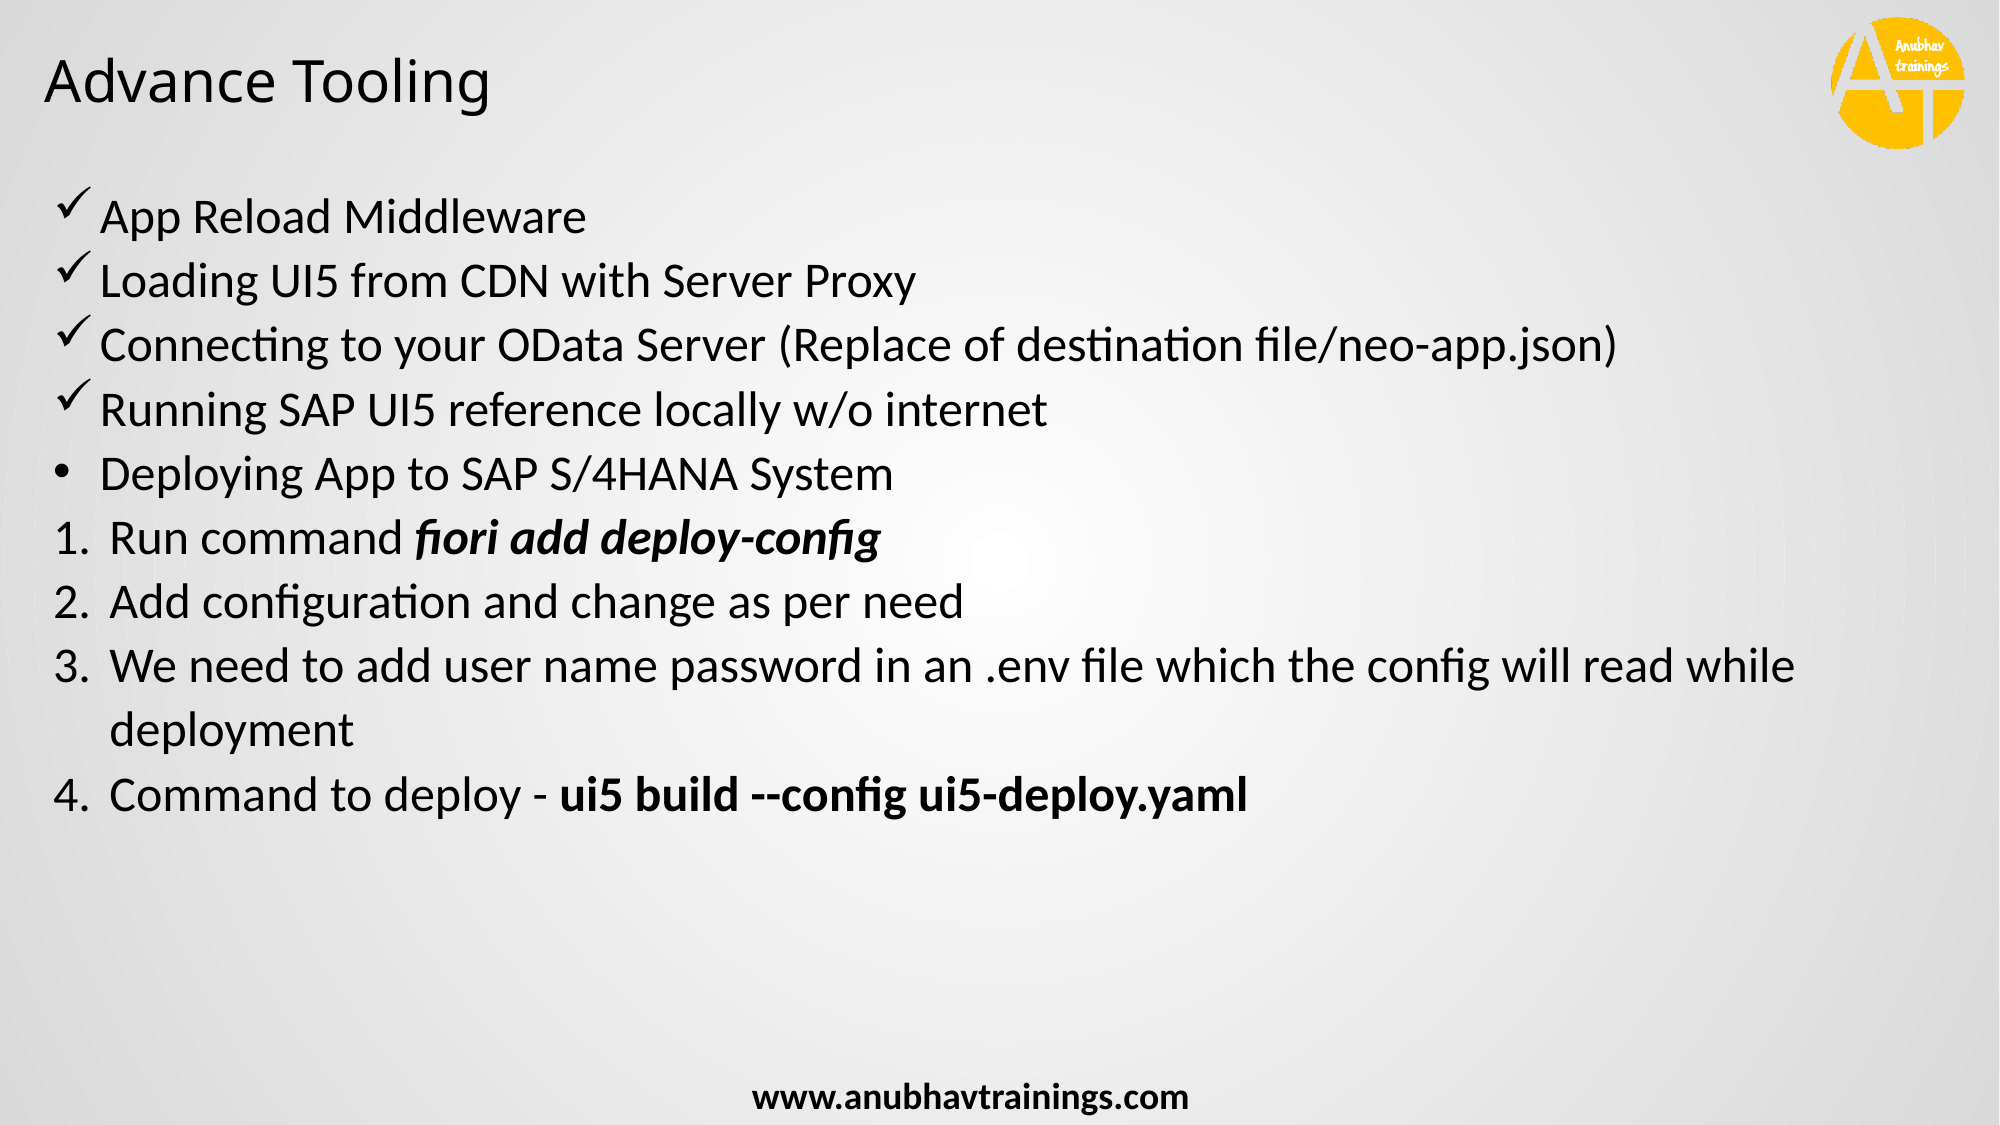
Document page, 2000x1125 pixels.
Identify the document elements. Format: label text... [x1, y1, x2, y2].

picture [1818, 8, 1972, 160]
text_box Advance Tooling [24, 21, 1813, 138]
text_box App Reload Middleware Loading UI5 from CDN with Server Proxy Connecting to your OData Server (Replace of destination file/neo-app.json) Running SAP UI5 reference locally w/o internet Deploying App to SAP S/4HANA System Run command fiori add deploy-config Add configuration and change as per need We need to add user name password in an .env file which the config will read while deployment Command to deploy - ui5 build --config ui5-deploy.yaml [38, 171, 1985, 829]
text_box www.anubhavtrainings.com [737, 1064, 1319, 1125]
